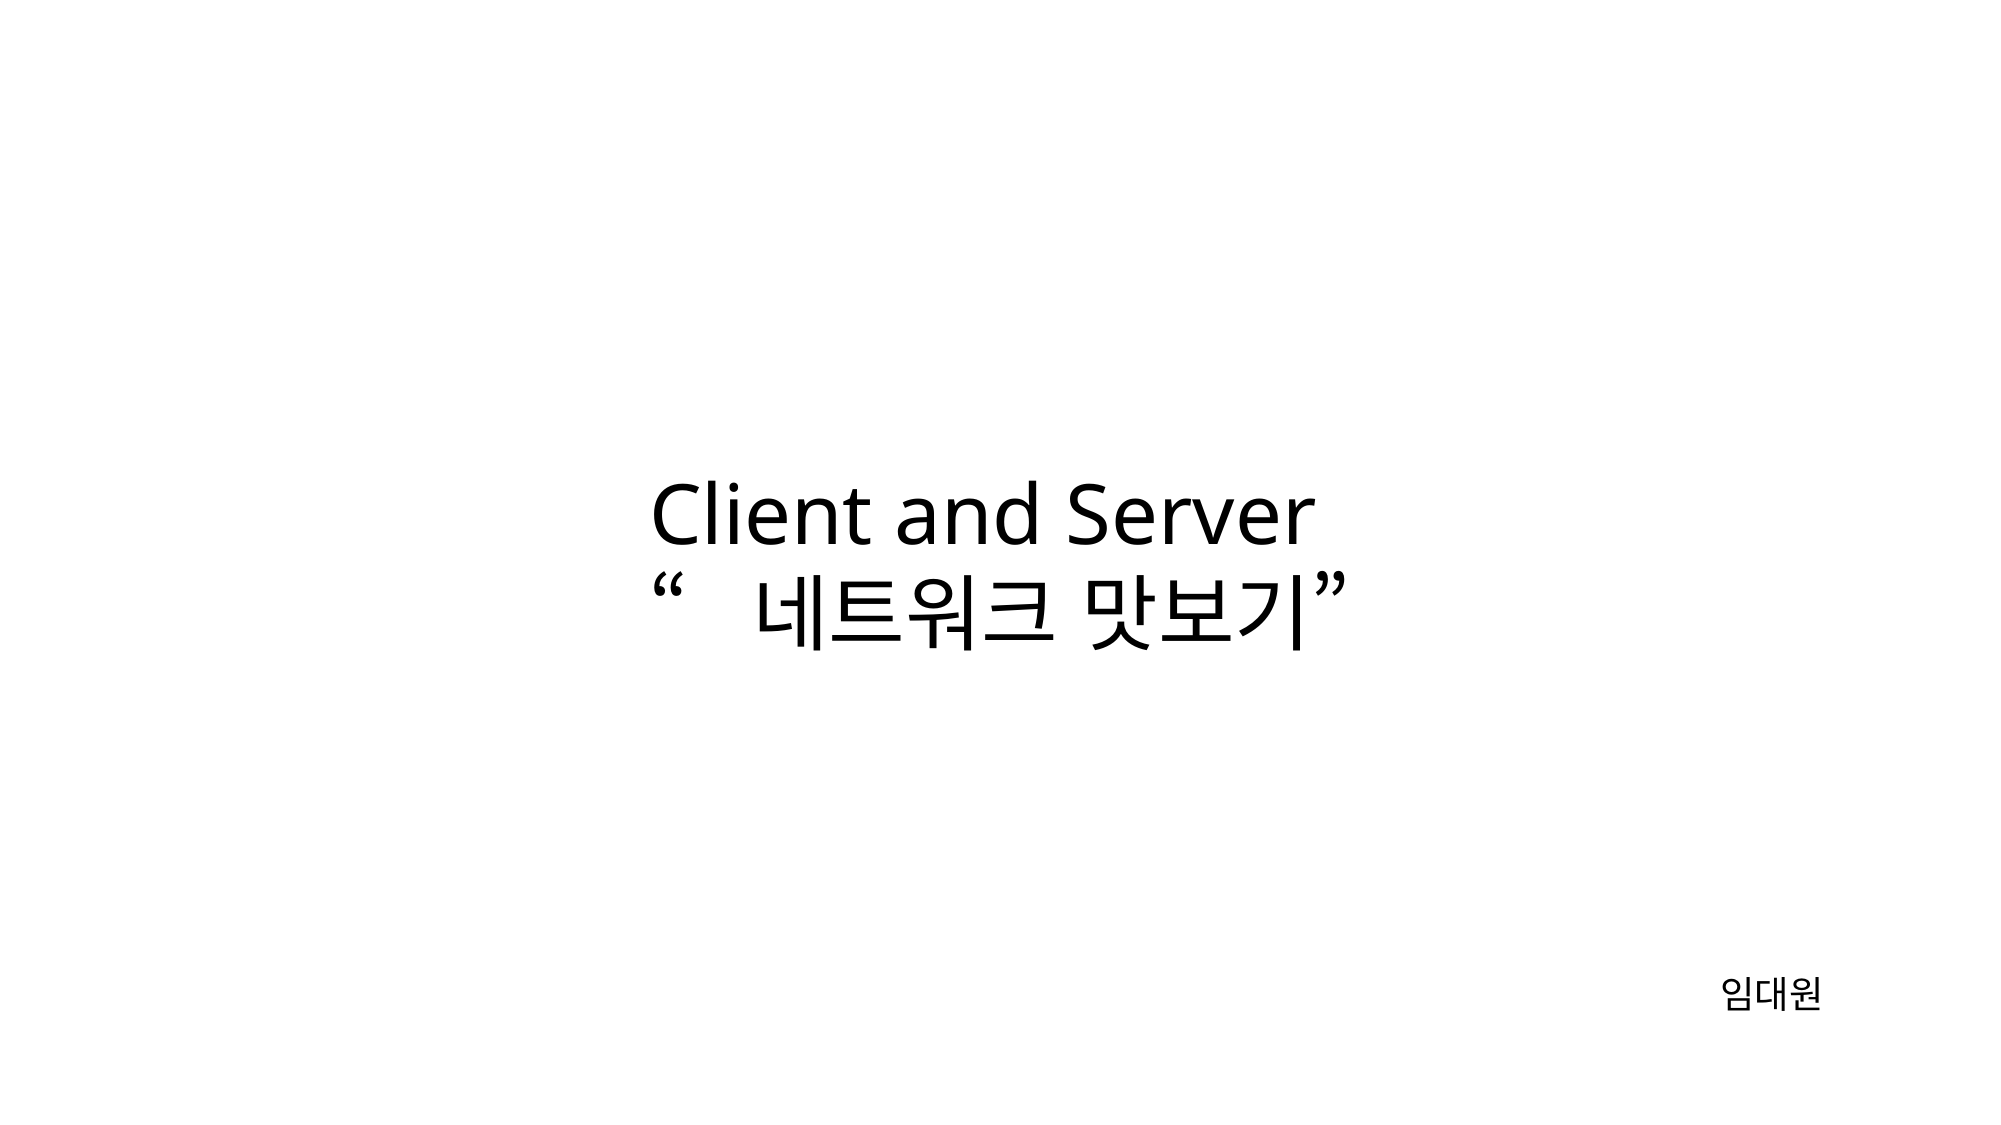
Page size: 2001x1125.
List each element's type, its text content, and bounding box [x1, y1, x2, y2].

text_box 임대원 [1705, 963, 1839, 1024]
text_box Client and Server “네트워크 맛보기” [634, 453, 1366, 669]
